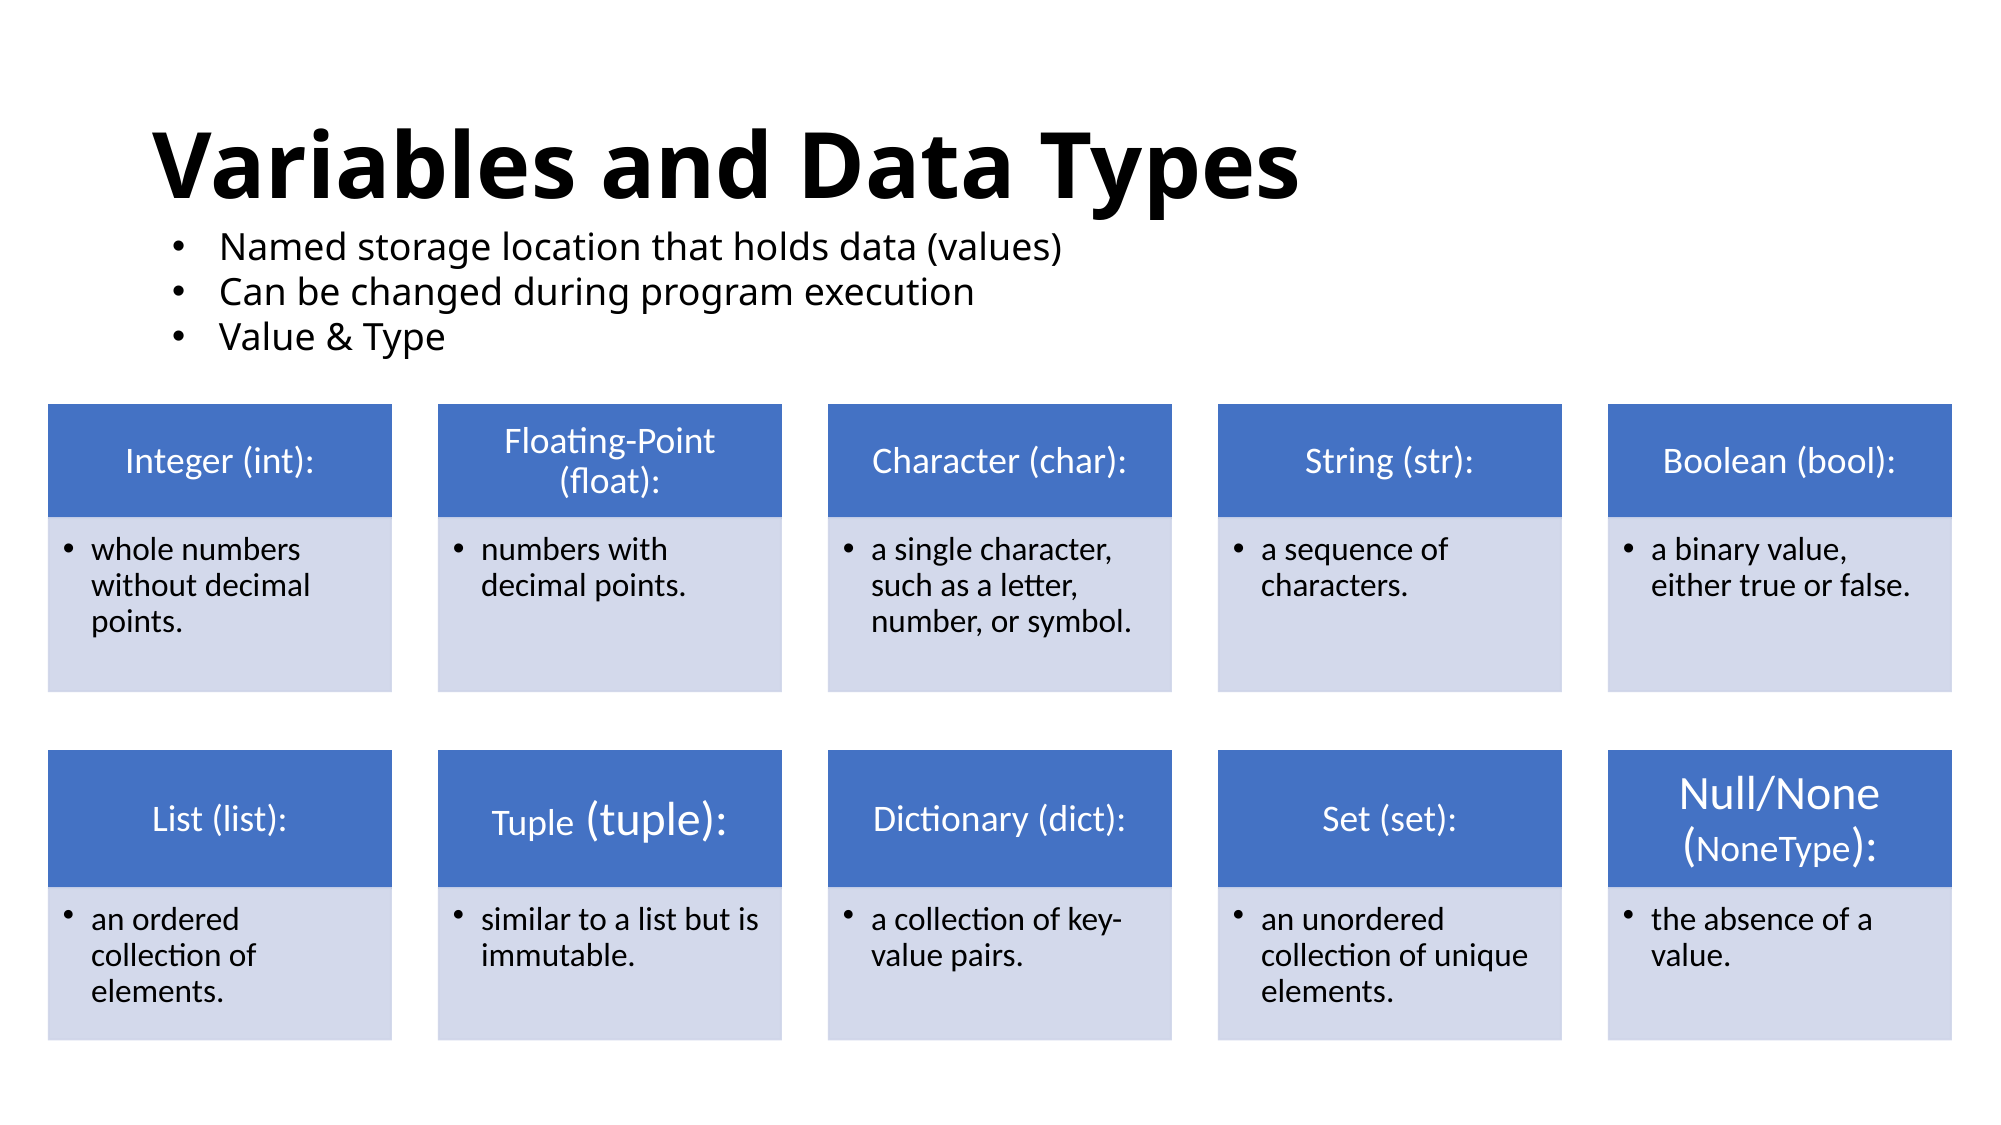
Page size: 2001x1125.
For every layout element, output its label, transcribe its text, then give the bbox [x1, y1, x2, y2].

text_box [48, 749, 1952, 1042]
title Variables and Data Types [137, 59, 1863, 278]
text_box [48, 401, 1952, 695]
text_box Named storage location that holds data (values) Can be changed during program execution Value & Type [157, 215, 1128, 365]
